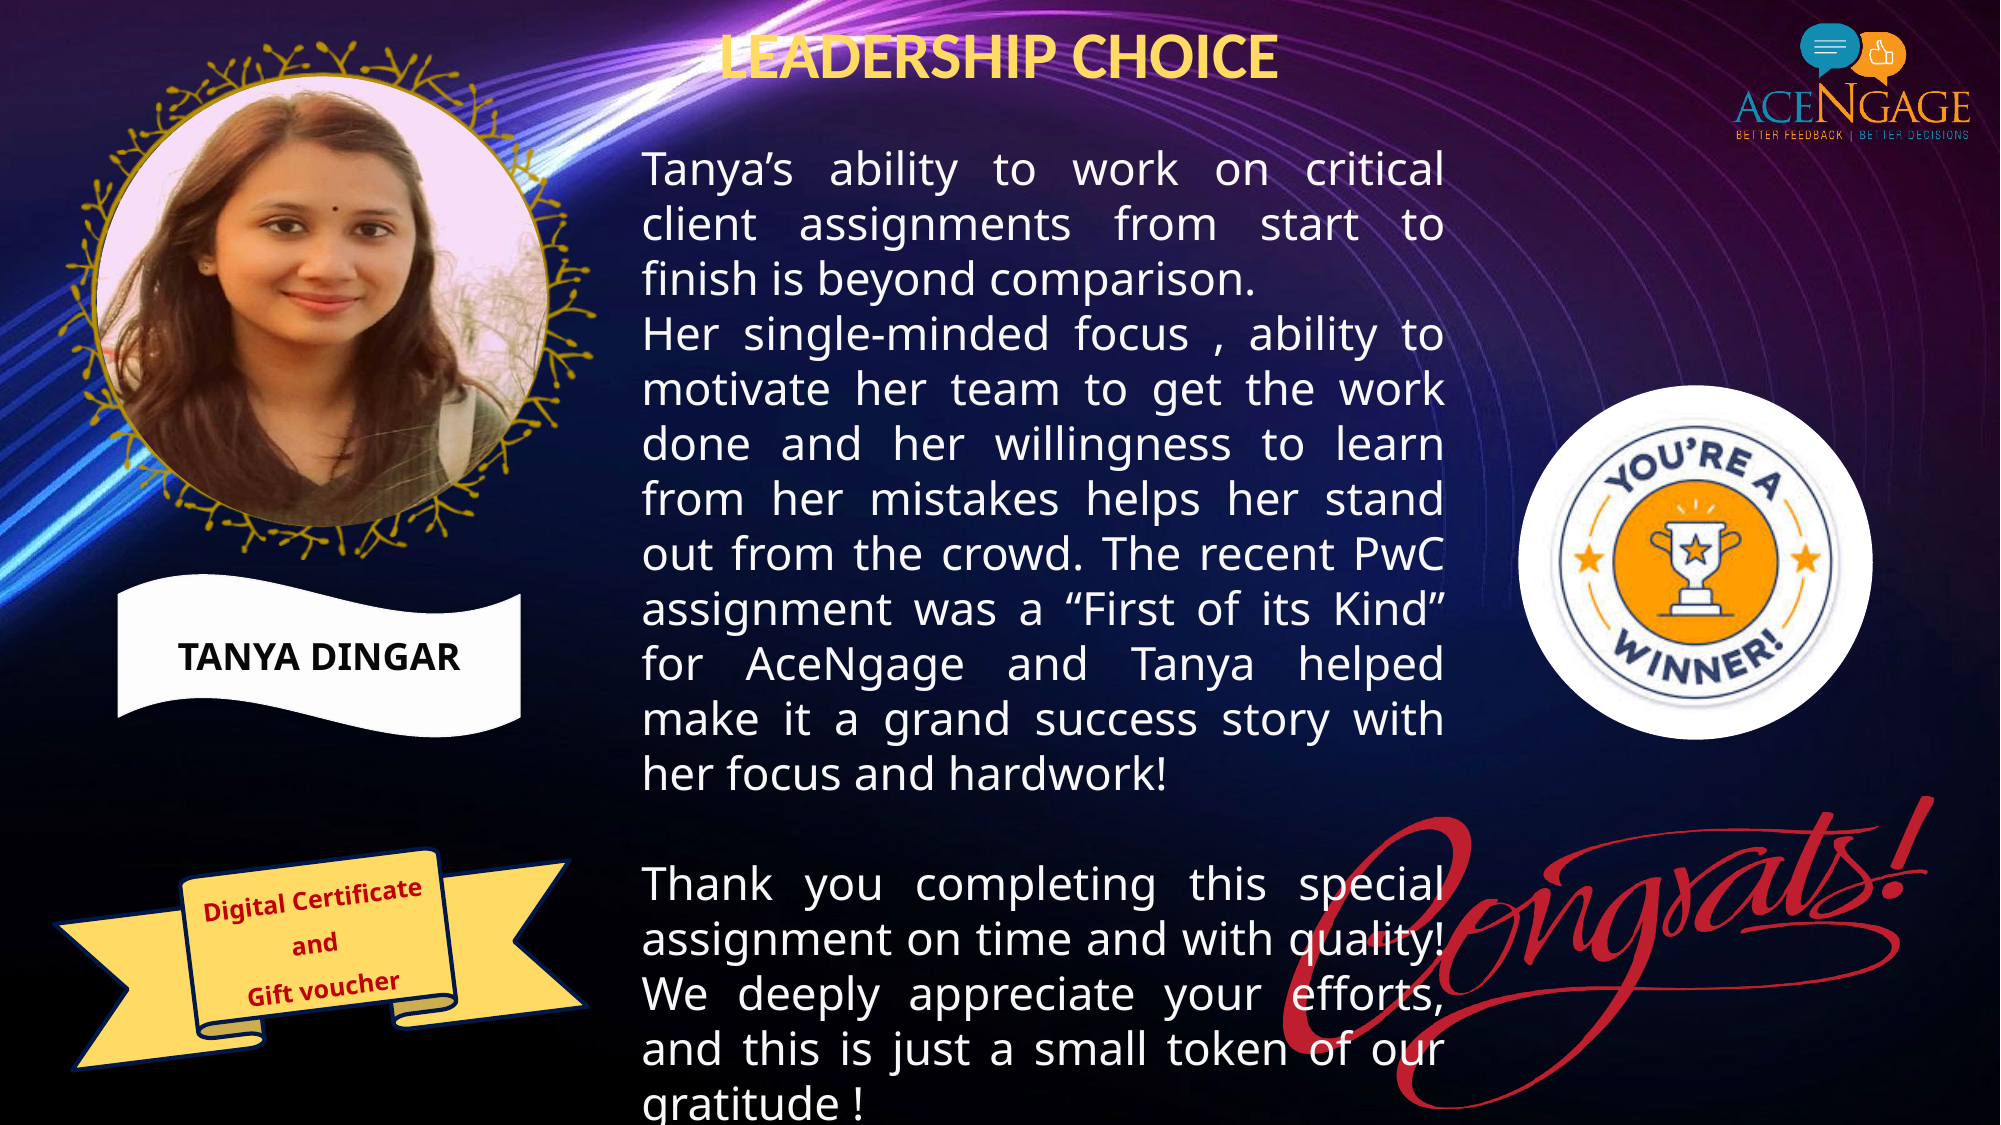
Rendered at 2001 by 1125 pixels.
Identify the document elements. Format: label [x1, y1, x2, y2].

picture [1732, 23, 1971, 143]
text_box [0, 0, 2000, 1125]
picture [96, 76, 548, 527]
